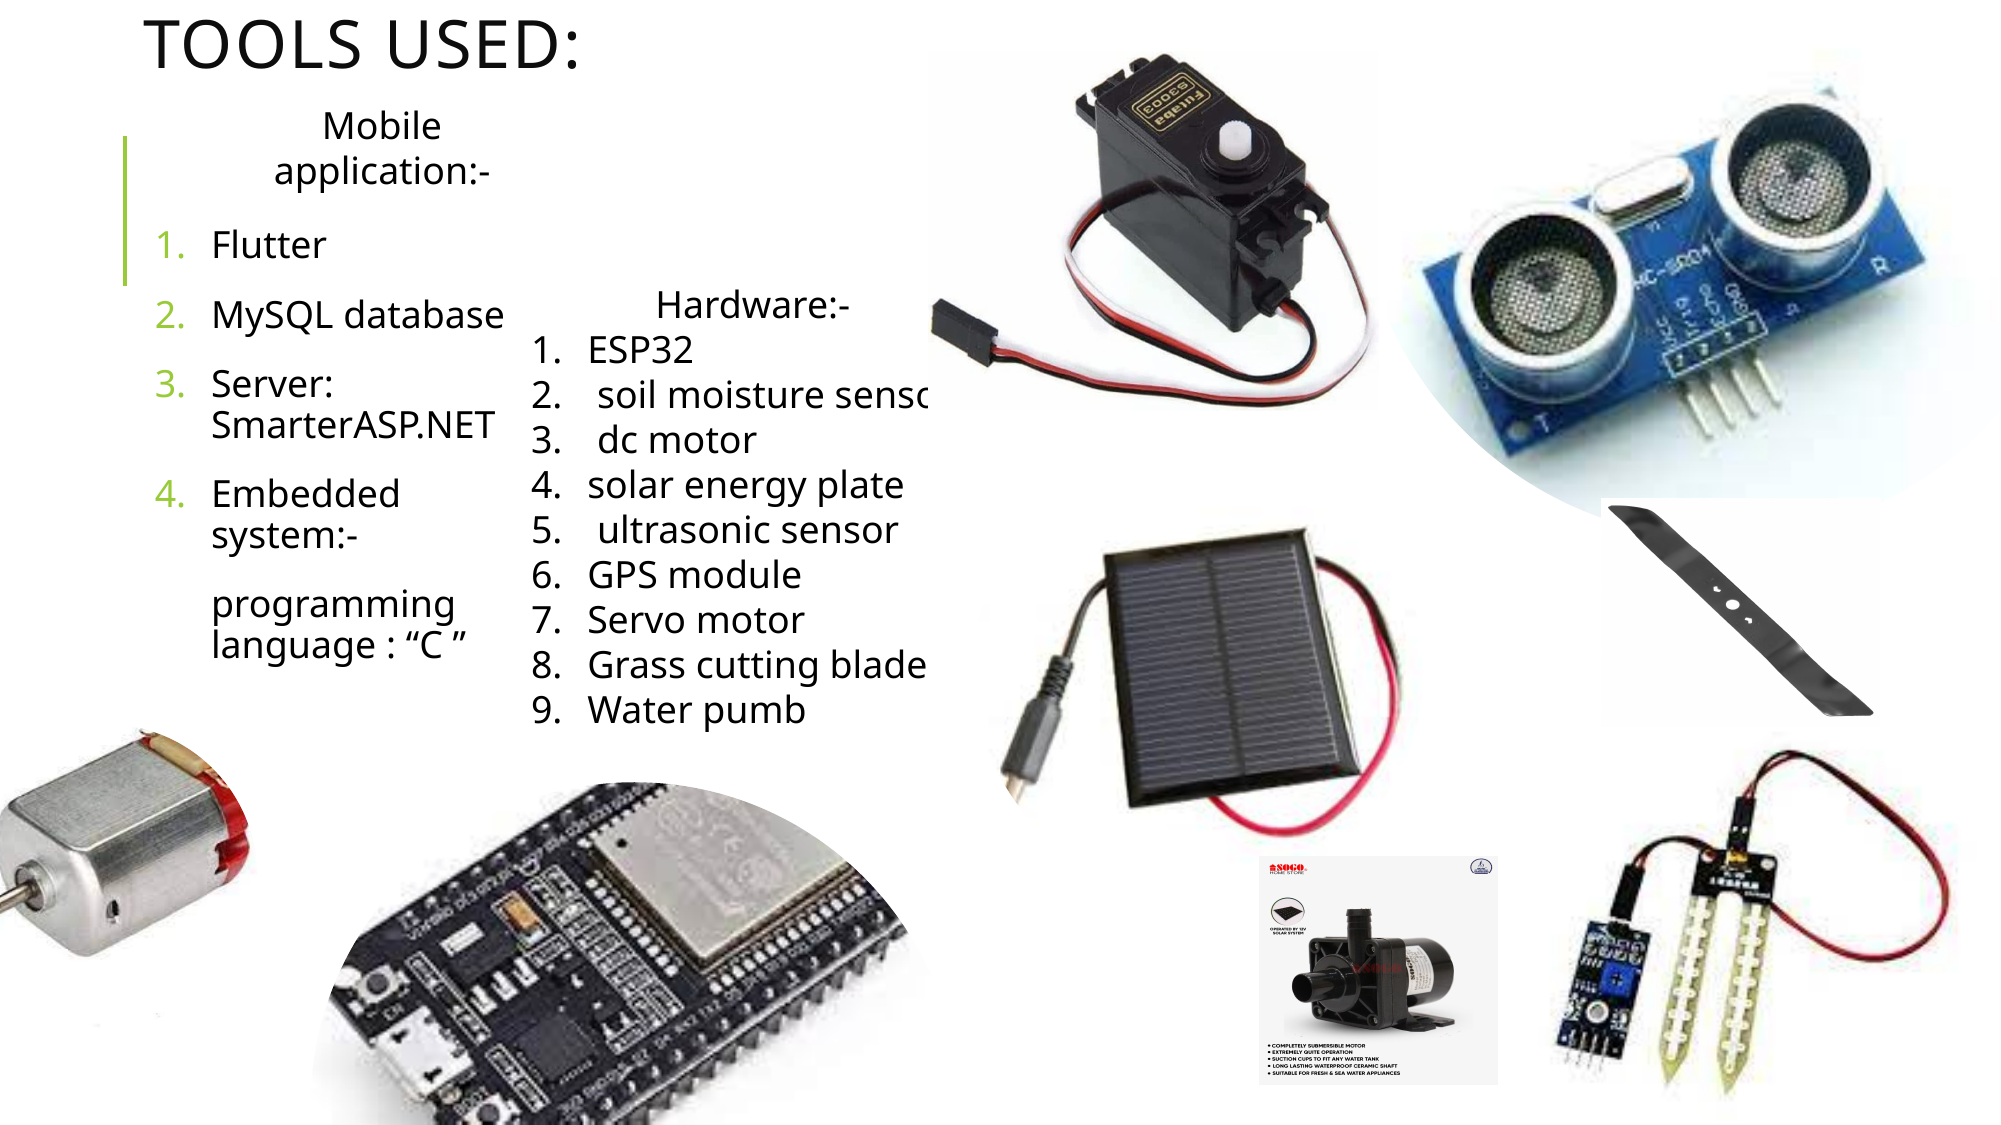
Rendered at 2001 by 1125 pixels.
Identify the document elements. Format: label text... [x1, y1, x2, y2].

list Mobile application:- Flutter MySQL database Server: SmarterASP.NET Embedded system:- programming language : “C ” [128, 94, 561, 551]
picture [928, 0, 2000, 1125]
title Tools Used: [0, 0, 726, 113]
text_box Hardware:- ESP32 soil moisture sensor dc motor solar energy plate ultrasonic sensor GPS module Servo motor Grass cutting blade Water pumb [516, 273, 990, 738]
picture [0, 723, 258, 1028]
picture [310, 781, 959, 1125]
